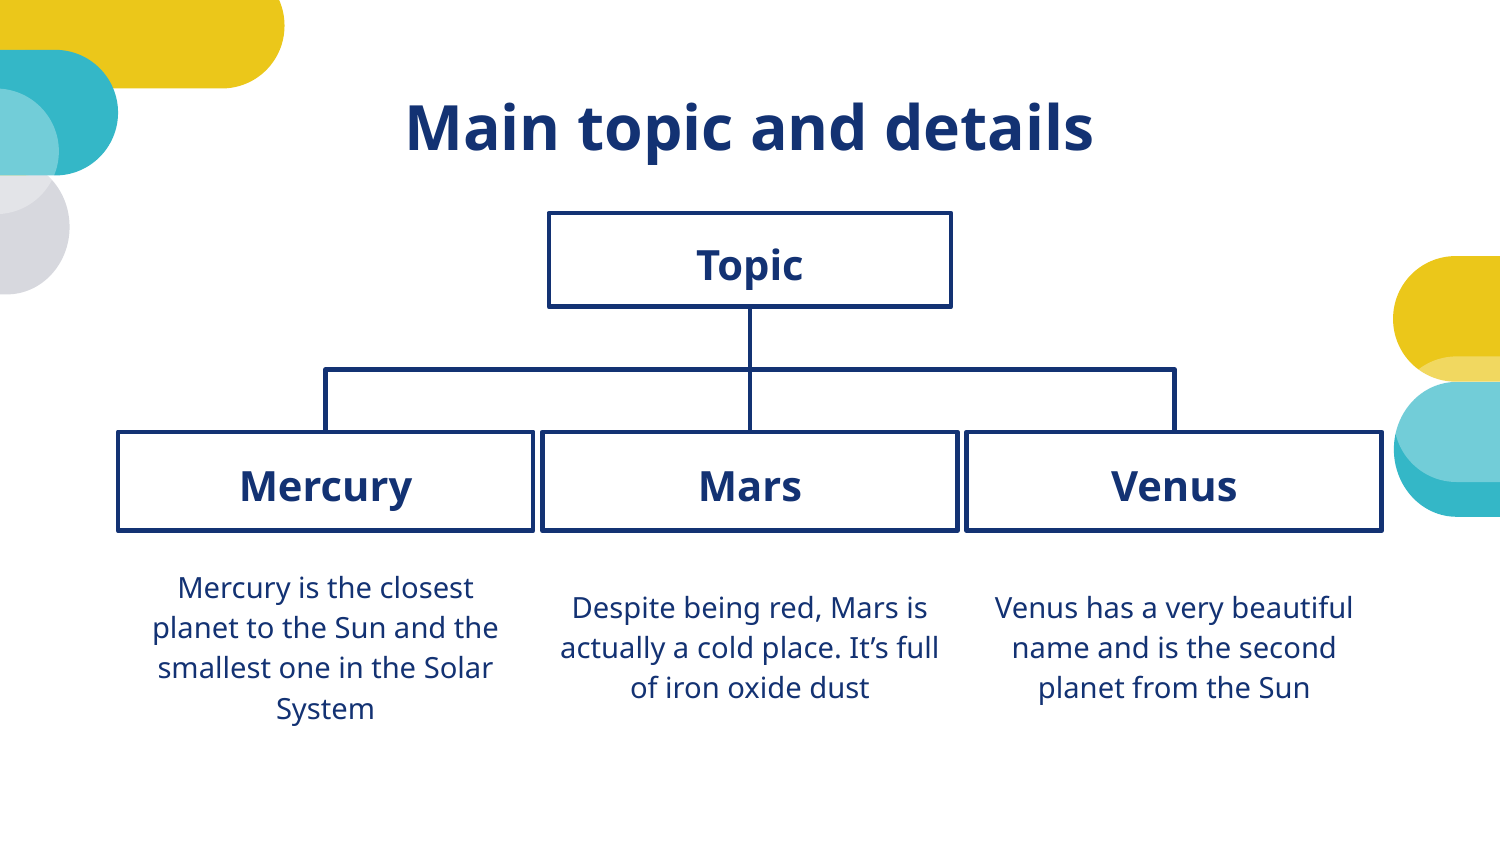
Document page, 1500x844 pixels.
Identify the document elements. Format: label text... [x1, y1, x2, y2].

text_box Topic [604, 213, 894, 307]
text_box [475, 156, 601, 582]
text_box Mercury is the closest planet to the Sun and the smallest one in the Solar System [118, 548, 534, 741]
text_box Mercury [118, 431, 469, 531]
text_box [899, 156, 1025, 582]
text_box Venus [1030, 431, 1382, 531]
title Main topic and details [118, 72, 1382, 167]
text_box Despite being red, Mars is actually a cold place. It’s full of iron oxide dust [542, 548, 958, 741]
text_box Venus has a very beautiful name and is the second planet from the Sun [966, 548, 1382, 741]
text_box Mars [604, 431, 894, 531]
